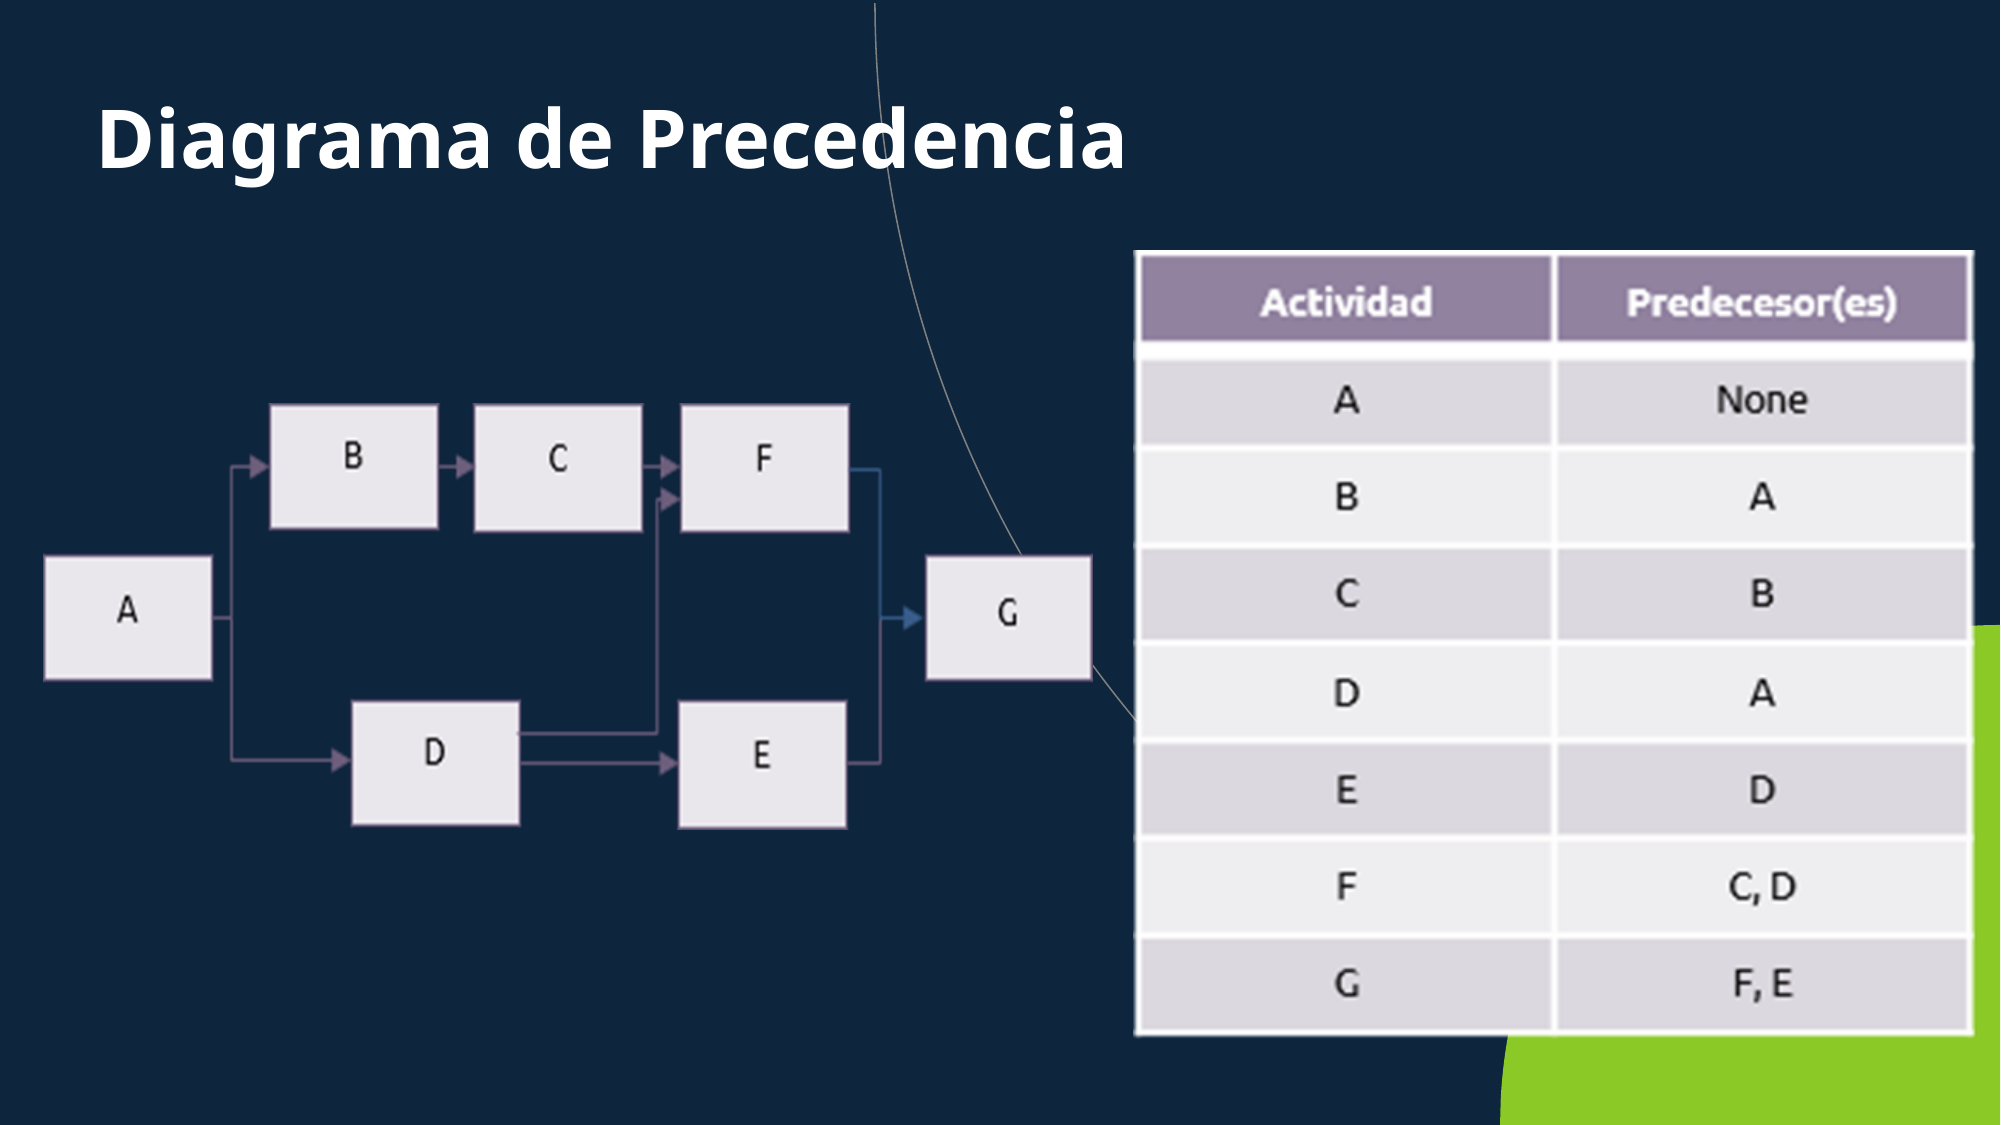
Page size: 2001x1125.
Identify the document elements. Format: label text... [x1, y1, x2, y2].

picture [43, 403, 1093, 831]
text_box Diagrama de Precedencia [80, 57, 1203, 200]
picture [1133, 250, 1984, 1042]
